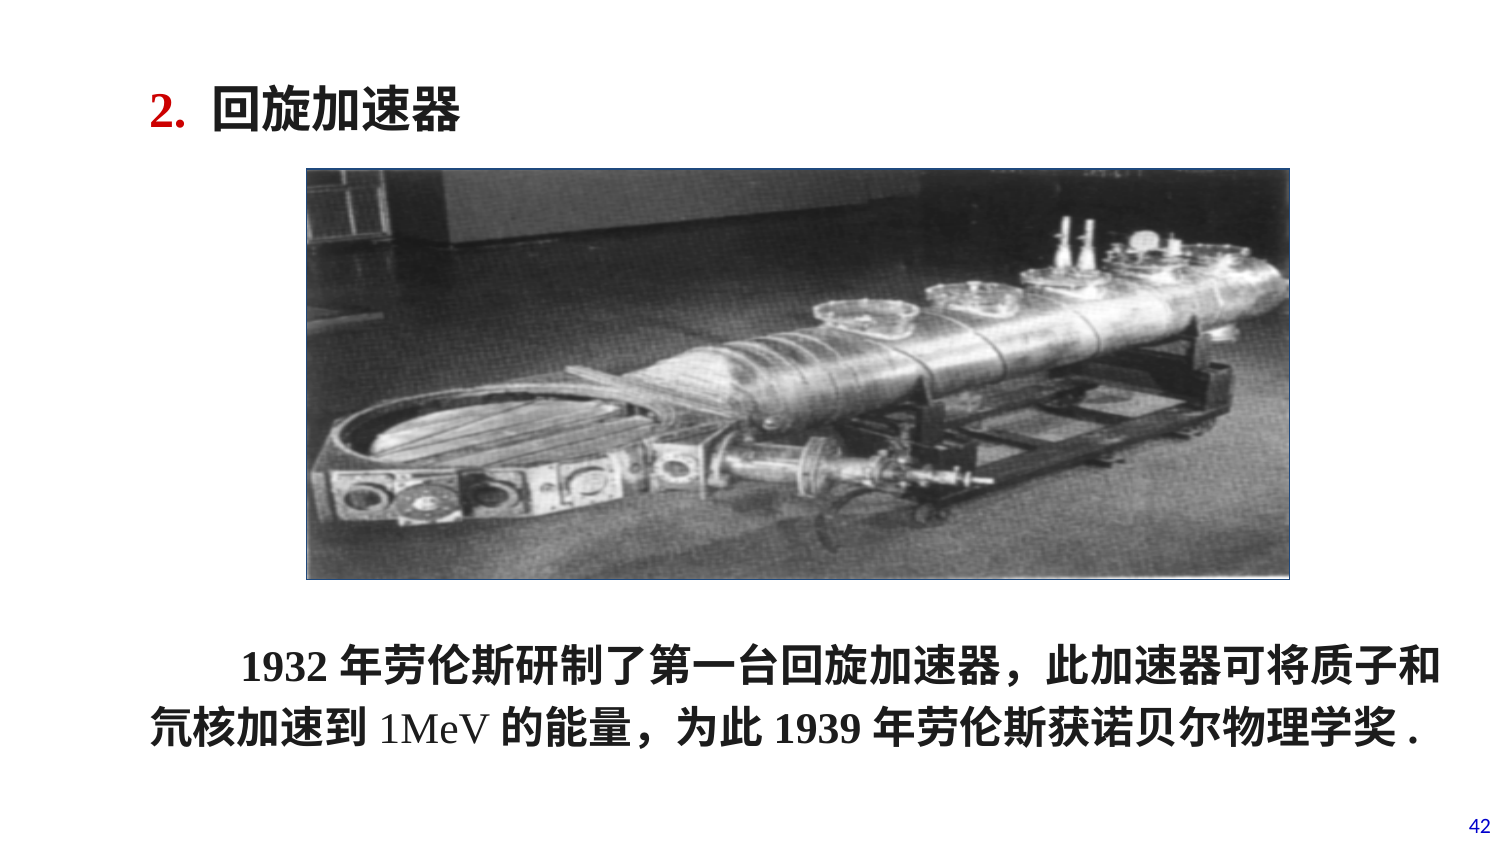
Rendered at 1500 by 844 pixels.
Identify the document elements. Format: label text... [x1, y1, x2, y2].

slide_number 42 [1156, 802, 1500, 844]
picture [306, 169, 1289, 579]
text_box 1932年劳伦斯研制了第一台回旋加速器，此加速器可将质子和氘核加速到1MeV的能量，为此1939年劳伦斯获诺贝尔物理学奖. [134, 619, 1458, 761]
text_box 2. 回旋加速器 [134, 69, 604, 145]
